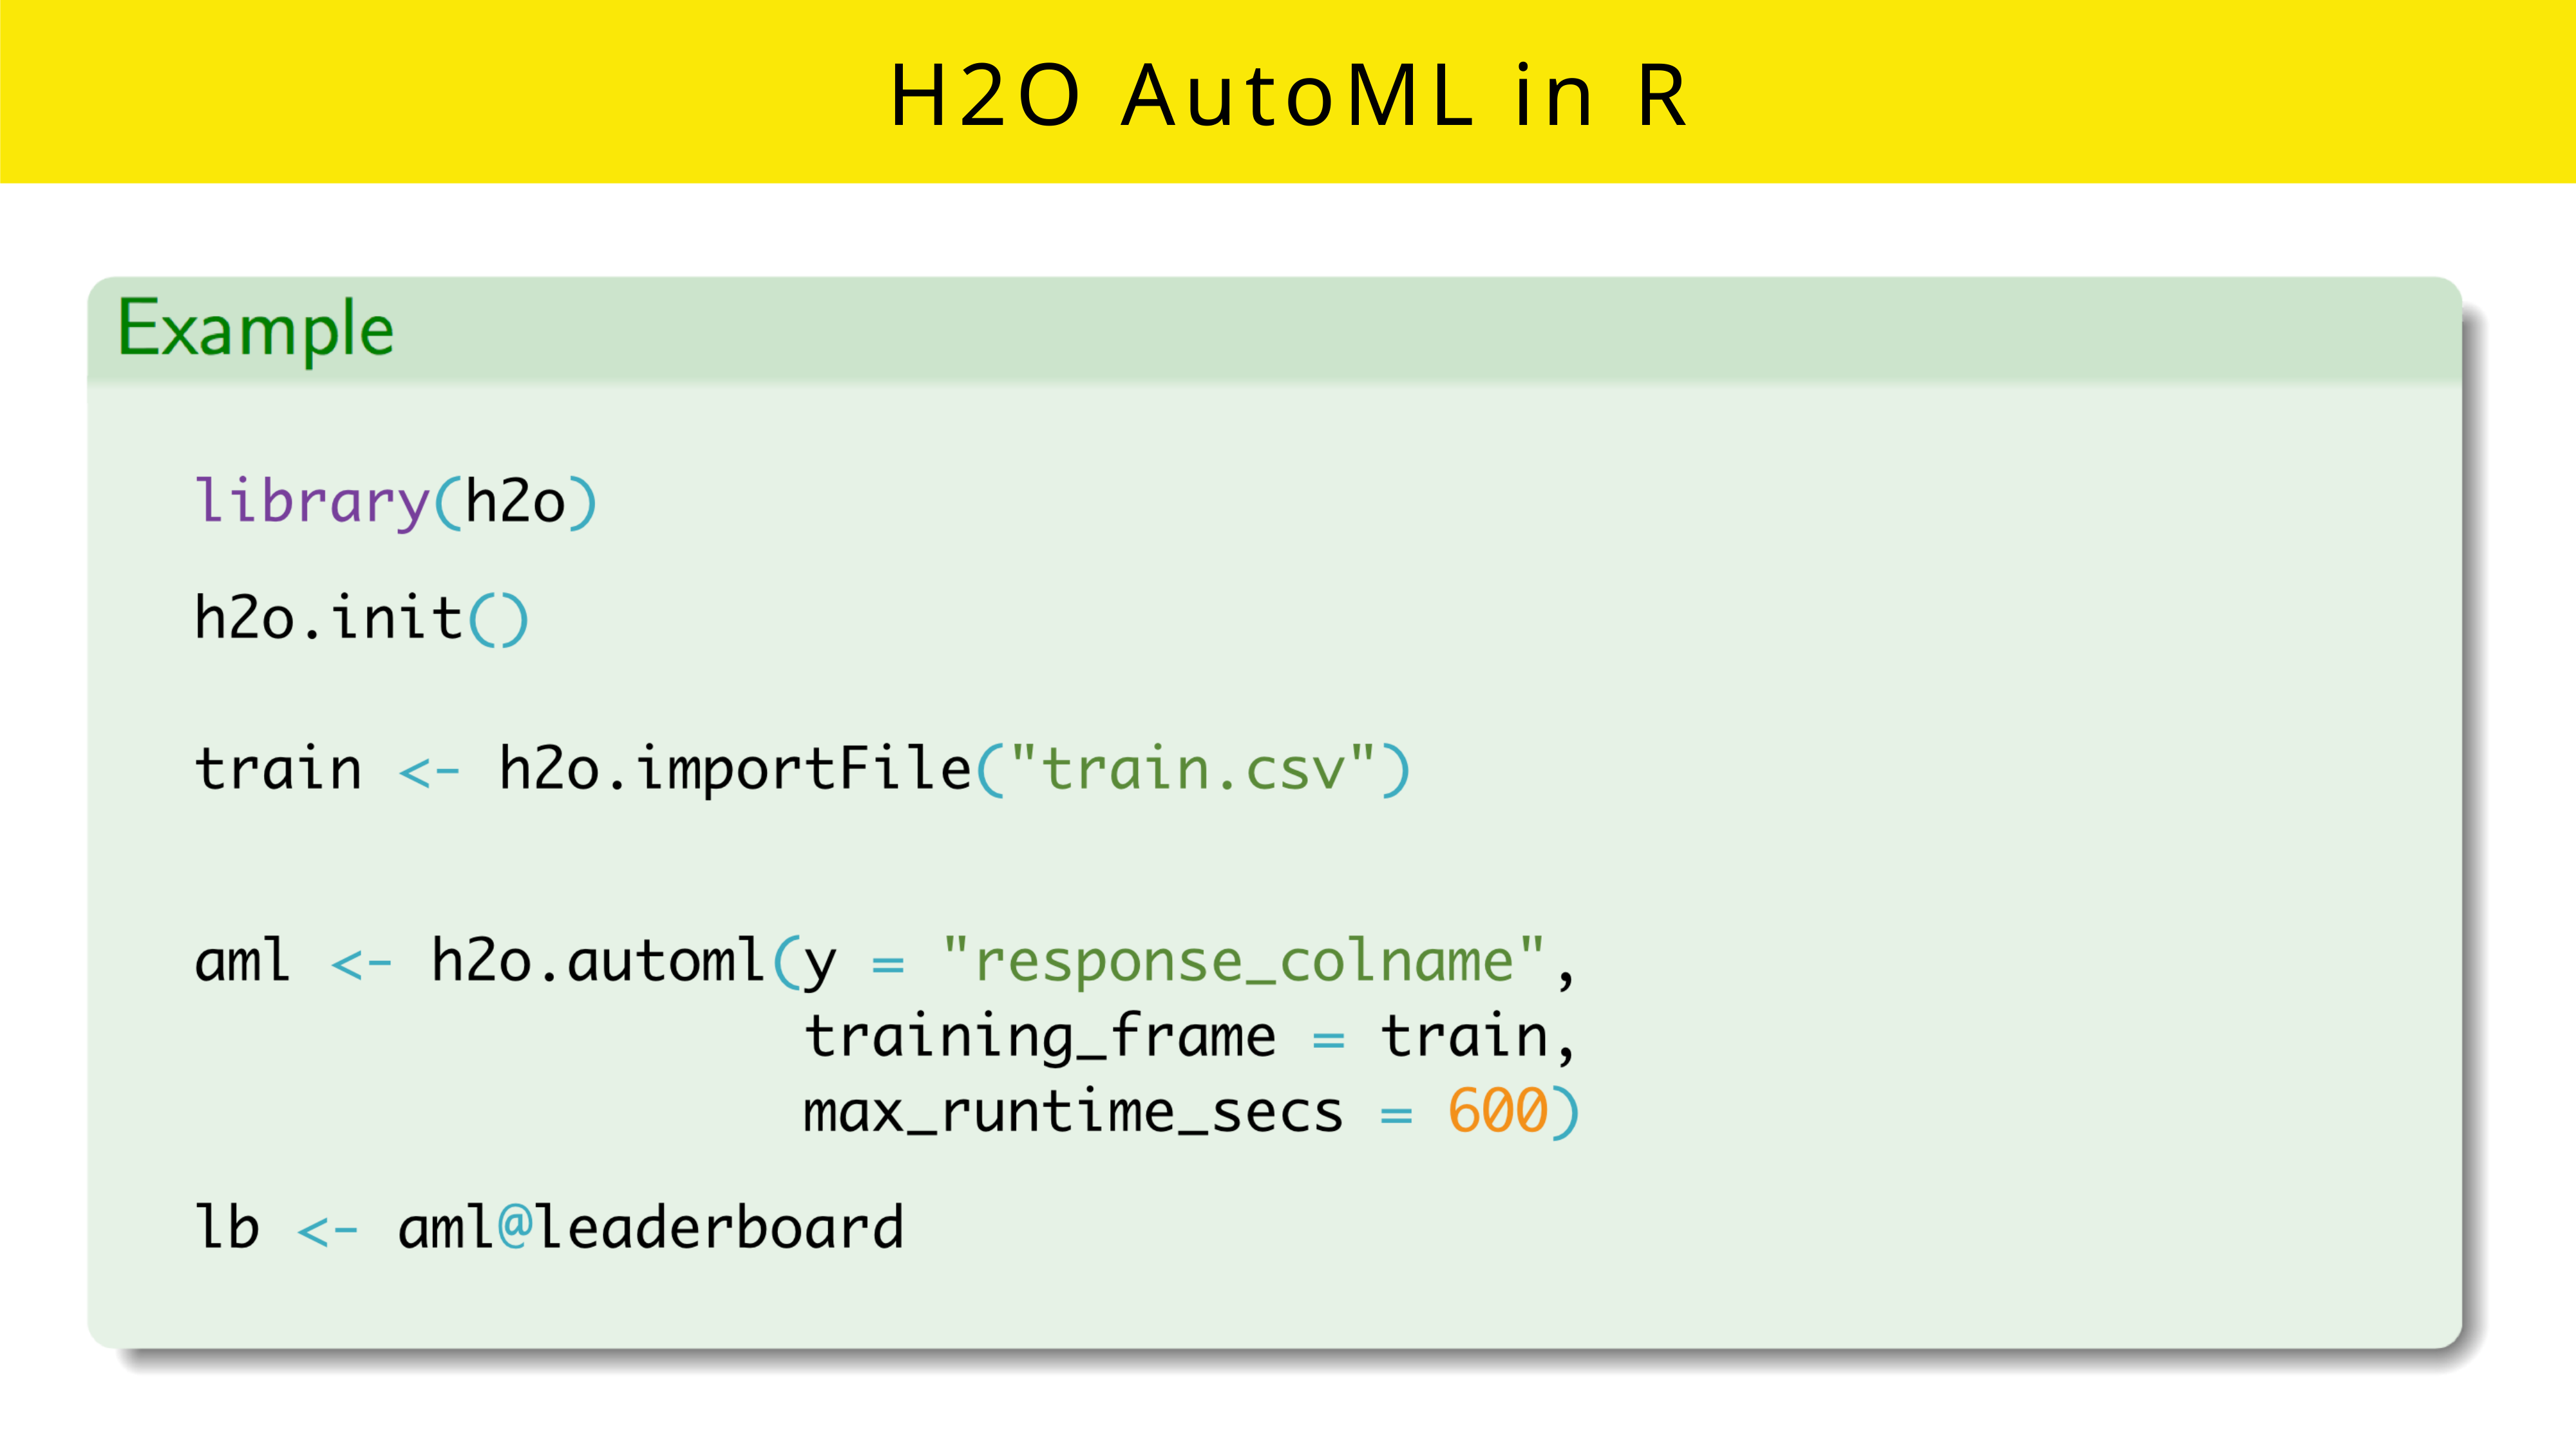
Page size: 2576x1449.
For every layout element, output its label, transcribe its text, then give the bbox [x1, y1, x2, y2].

picture [64, 256, 2512, 1401]
title H2O AutoML in R [64, 0, 2512, 185]
